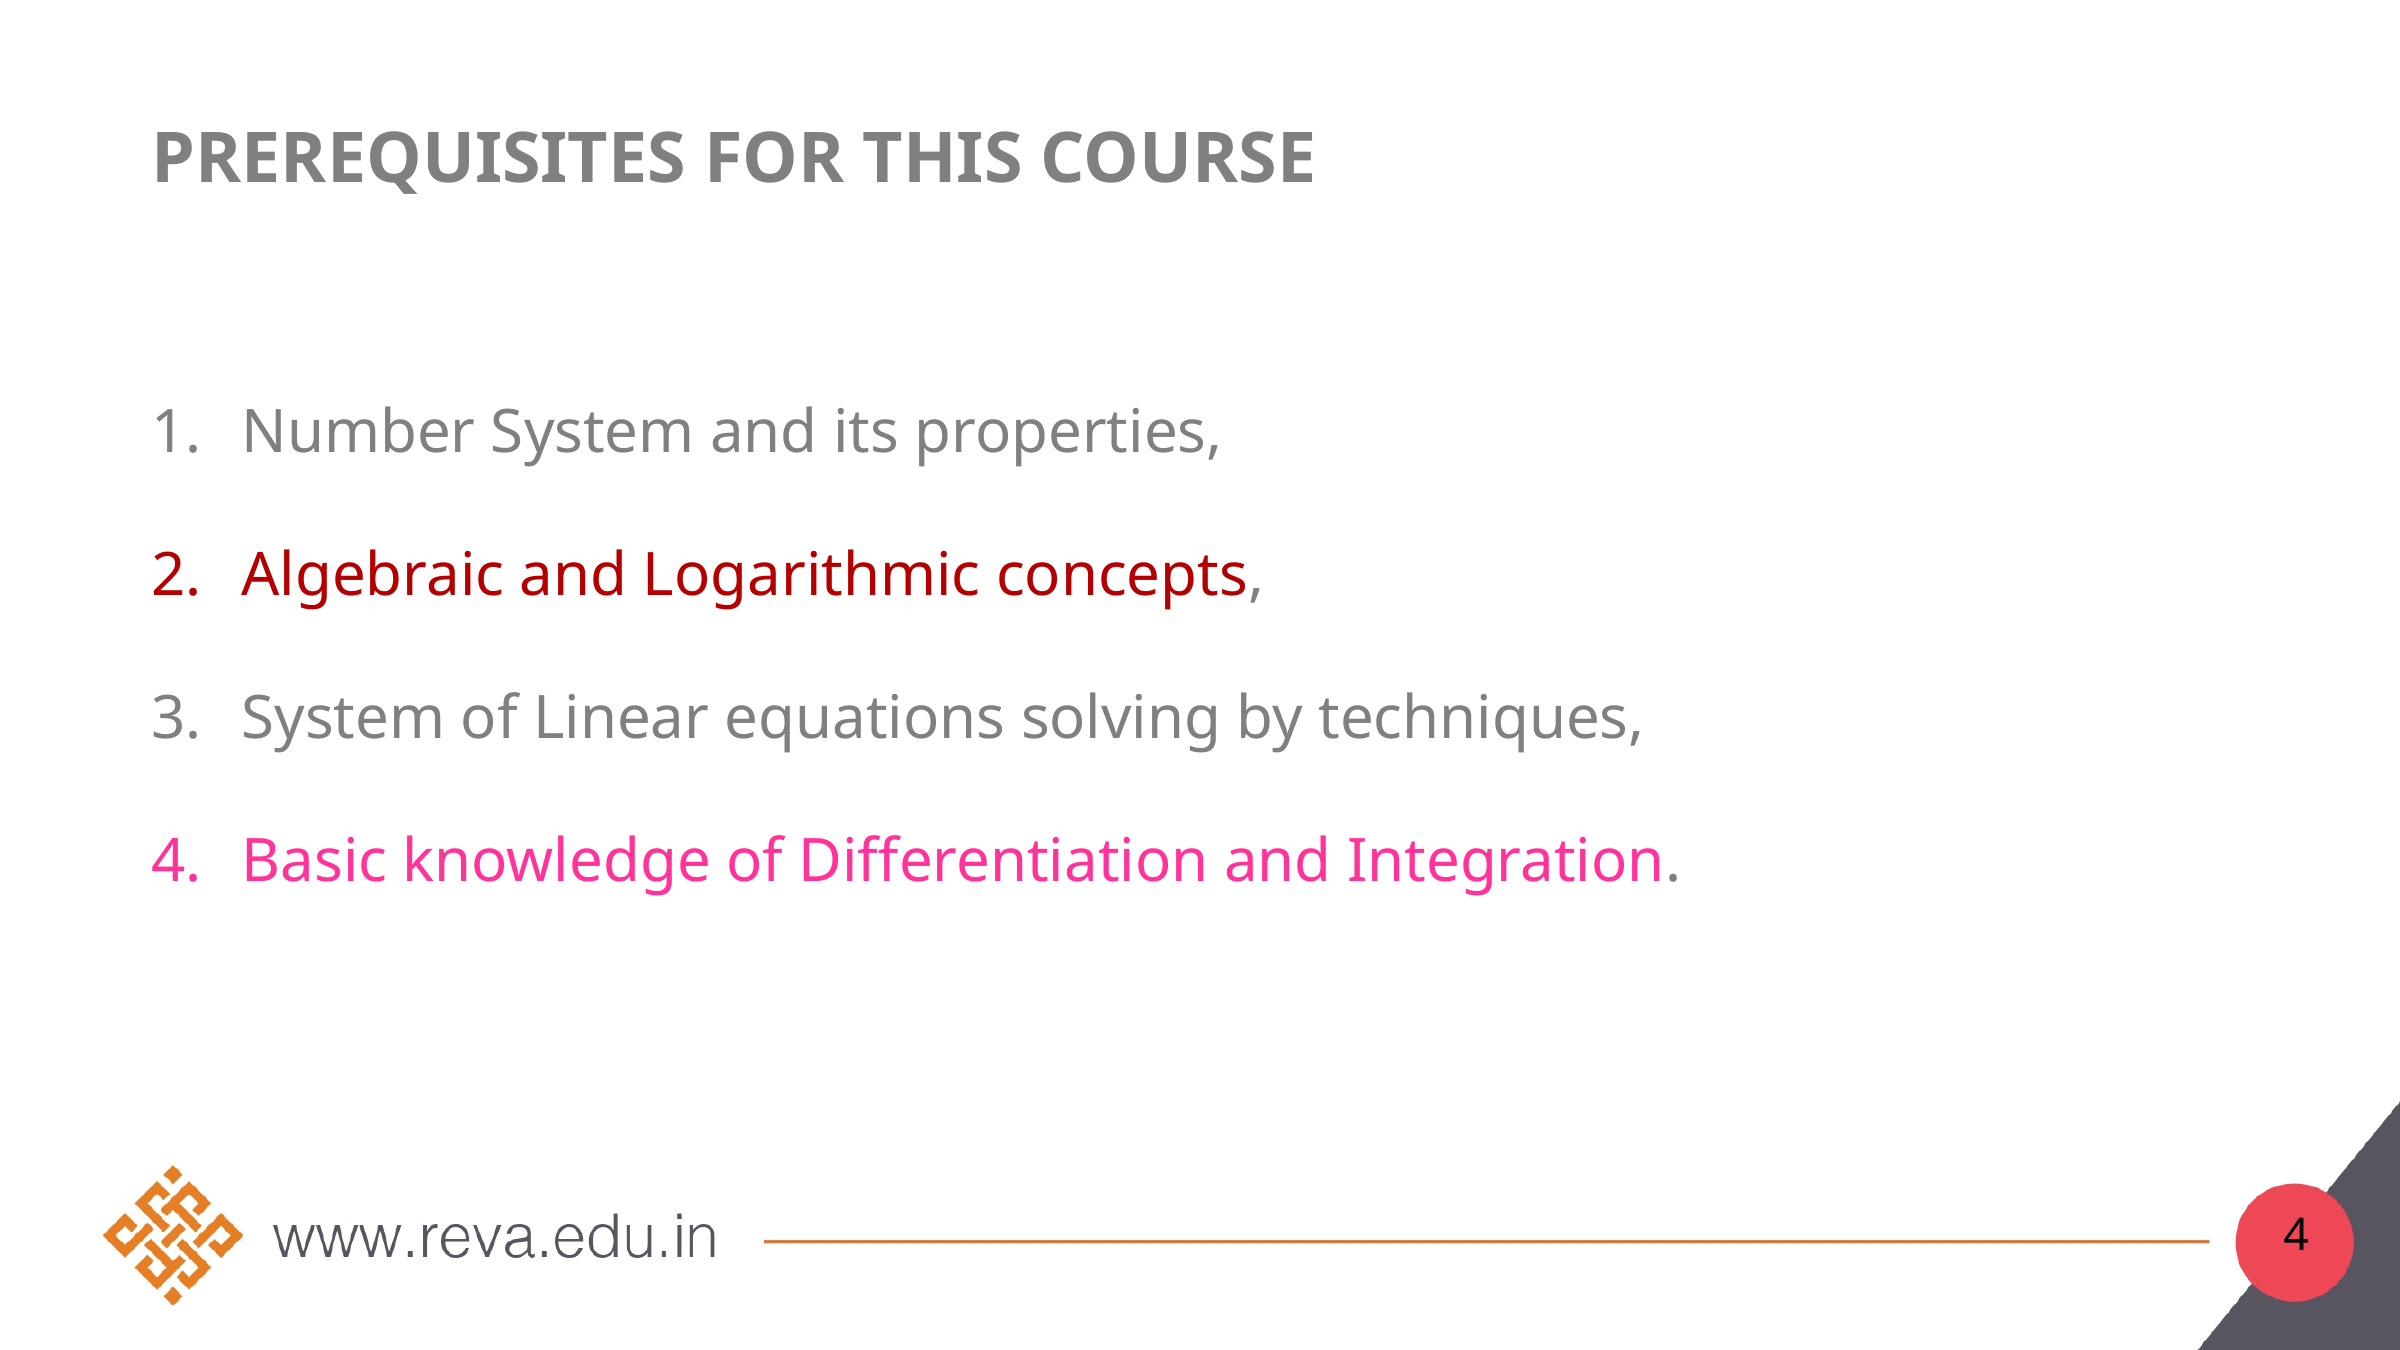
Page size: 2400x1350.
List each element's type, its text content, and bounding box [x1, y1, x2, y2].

title Prerequisites for this course [136, 77, 1360, 243]
picture [0, 0, 2400, 1350]
list Number System and its properties, Algebraic and Logarithmic concepts, System of Linear equations solving by techniques, Basic knowledge of Differentiation and Integration. [136, 349, 2264, 1200]
slide_number 4 [2237, 1200, 2355, 1272]
